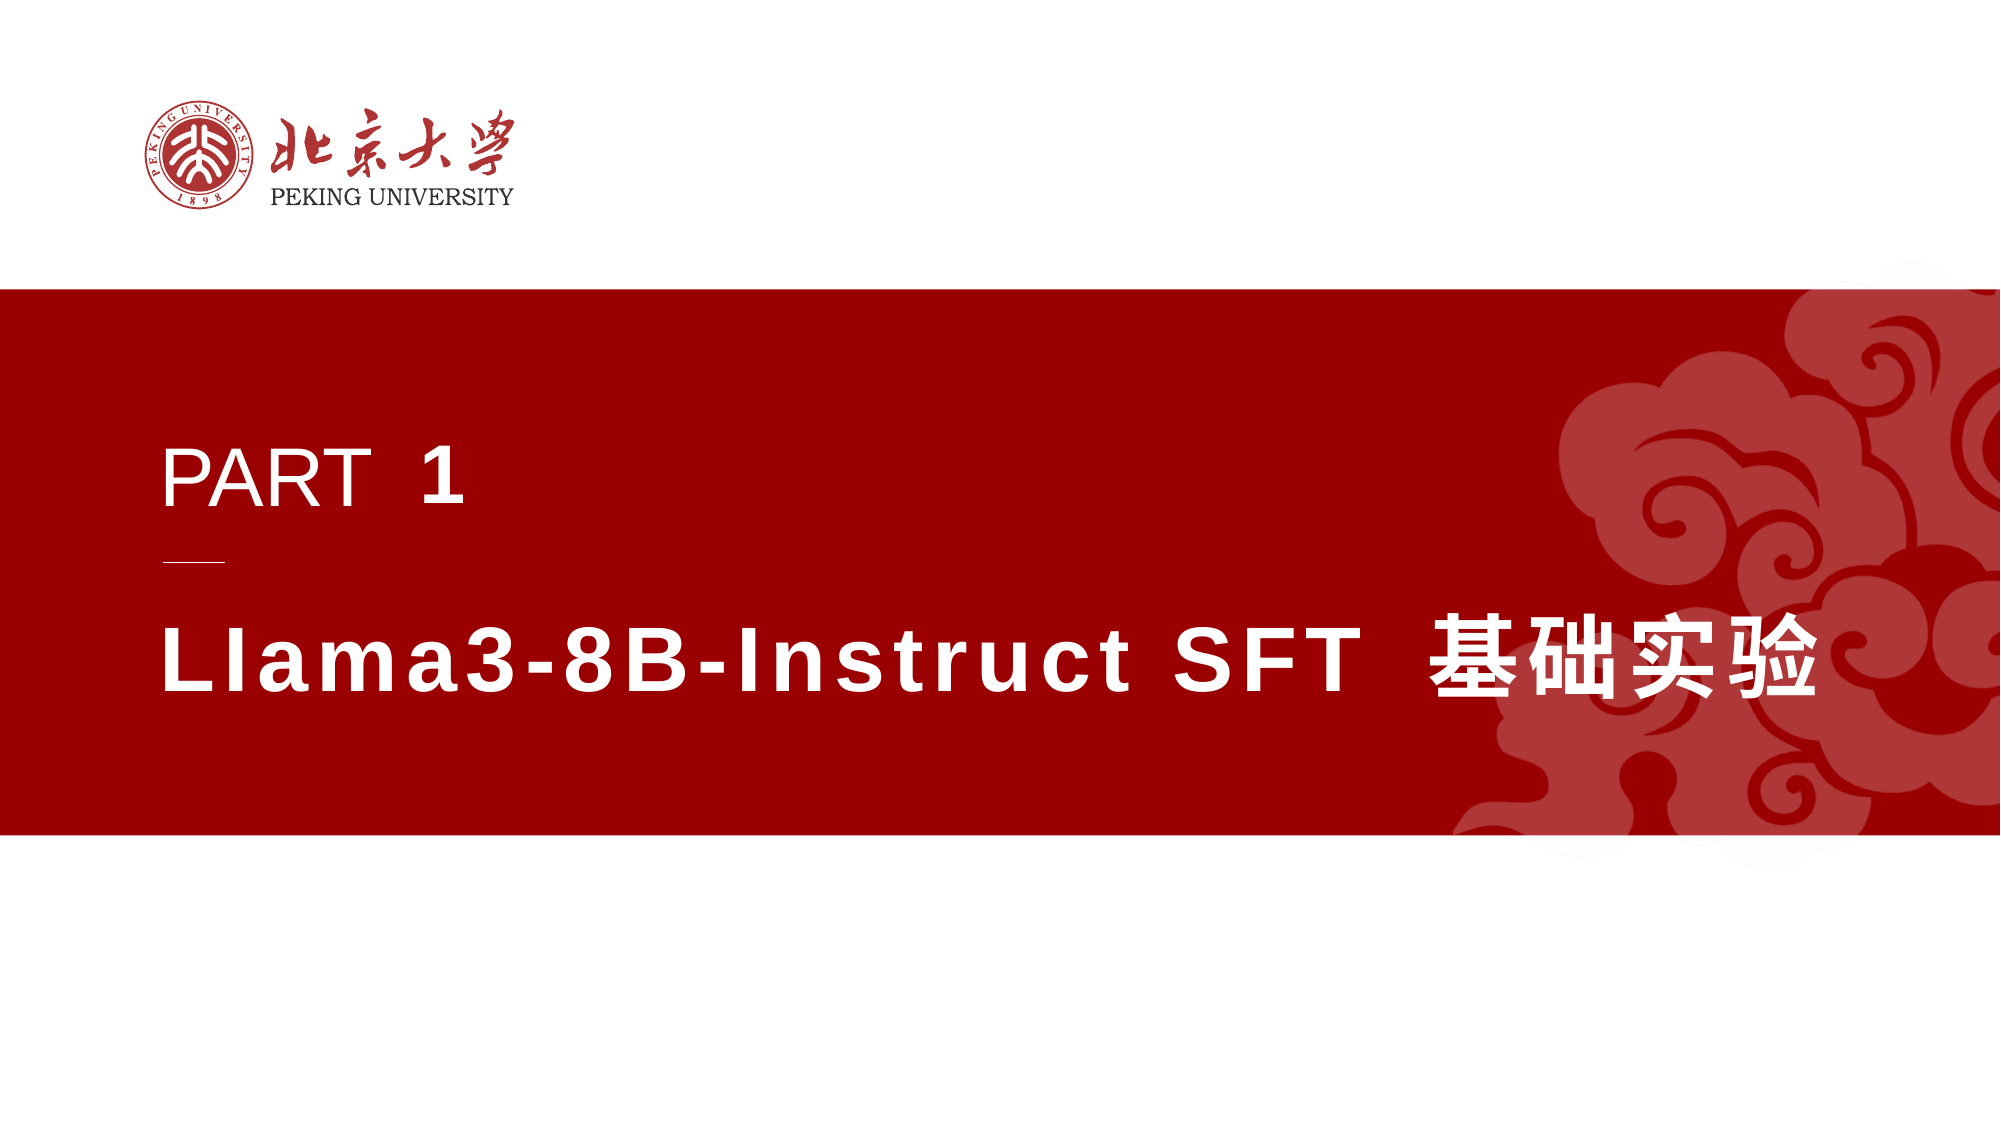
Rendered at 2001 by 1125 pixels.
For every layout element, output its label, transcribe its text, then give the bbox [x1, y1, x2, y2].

list 1 [404, 418, 1343, 535]
list LIama3-8B-Instruct SFT 基础实验 [144, 604, 1947, 750]
picture [1453, 255, 2001, 870]
